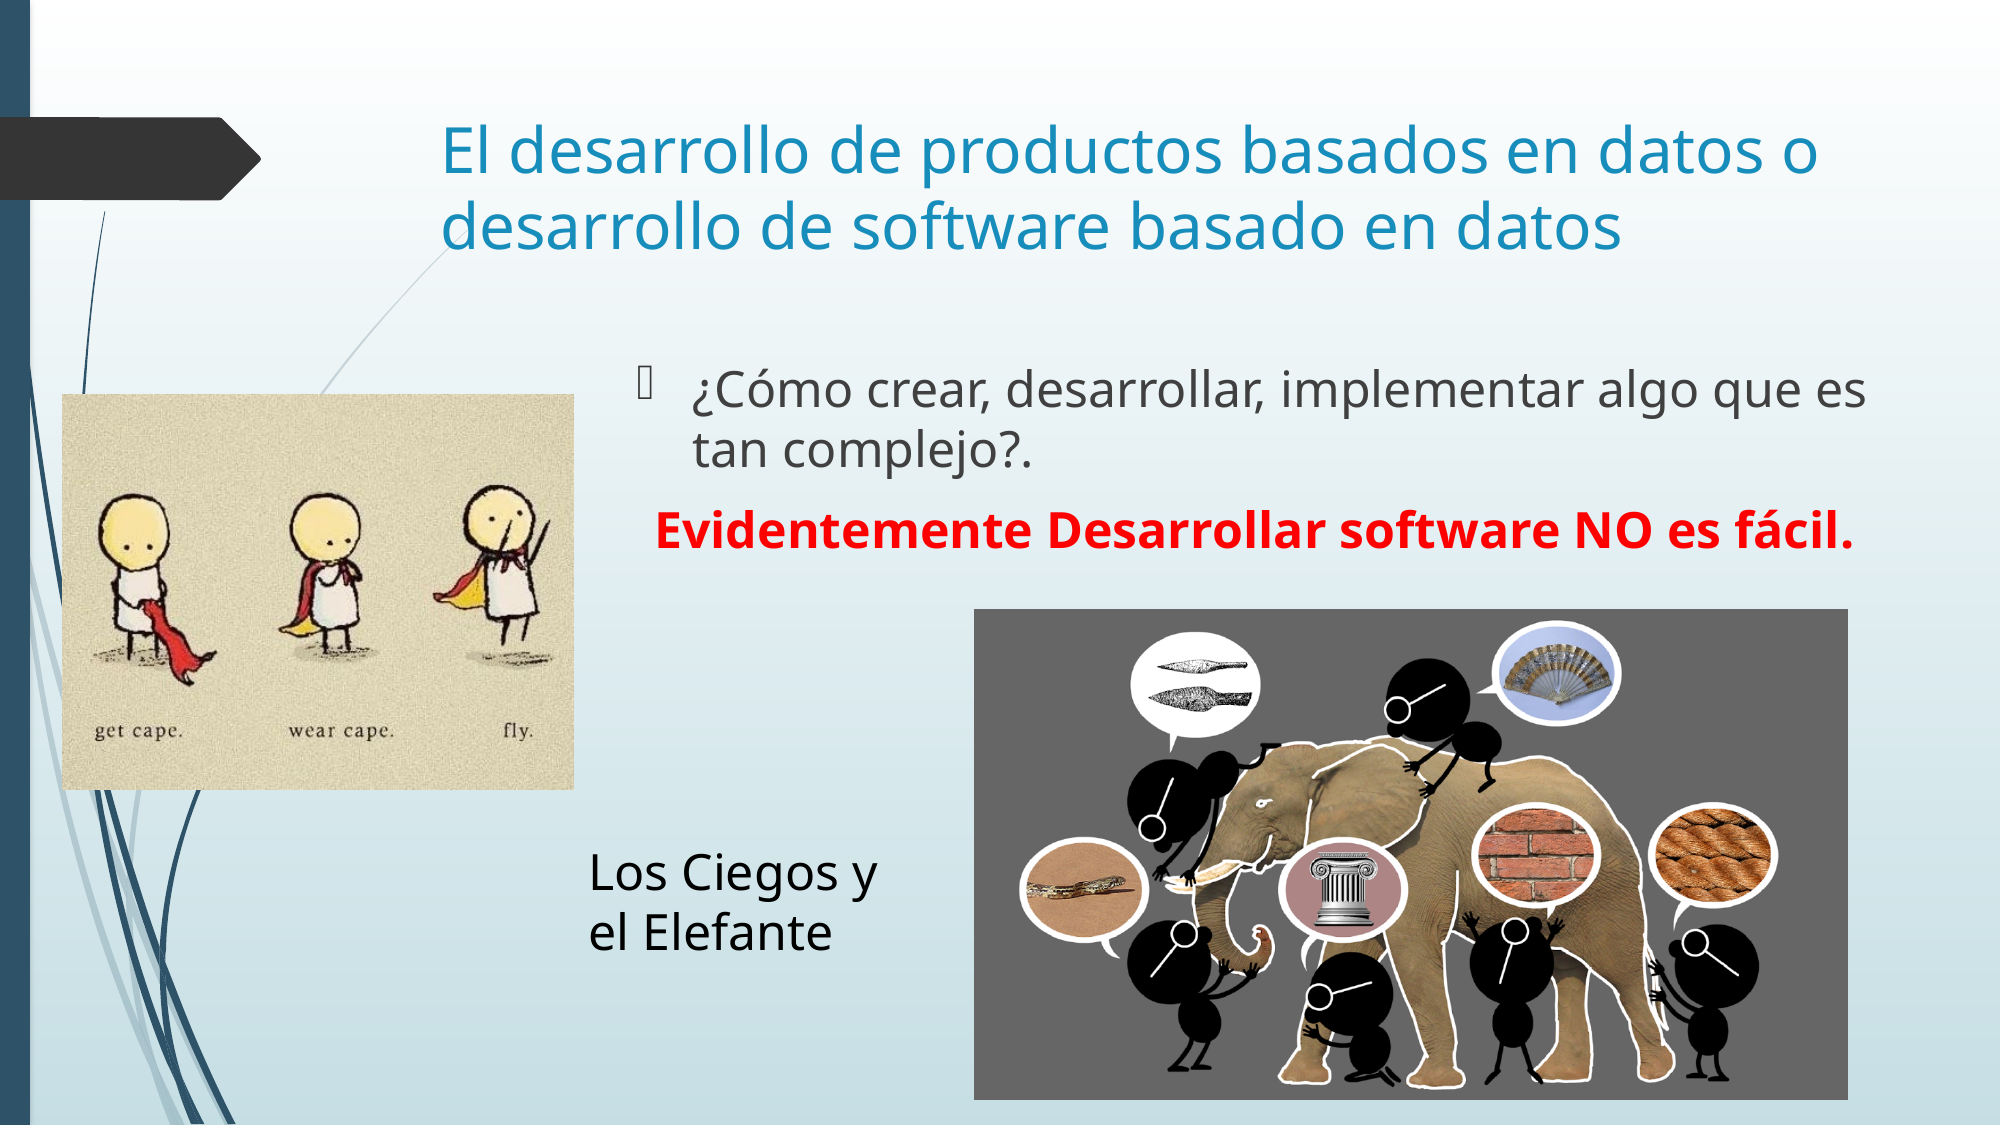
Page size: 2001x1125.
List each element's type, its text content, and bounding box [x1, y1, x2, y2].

text_box ¿Cómo crear, desarrollar, implementar algo que es tan complejo?. Evidentemente Desarrollar software NO es fácil. [621, 350, 1888, 970]
text_box Los Ciegos y el Elefante [573, 833, 901, 969]
picture [974, 608, 1848, 1101]
title El desarrollo de productos basados en datos o desarrollo de software basado en datos [425, 102, 1888, 313]
picture [62, 393, 574, 790]
